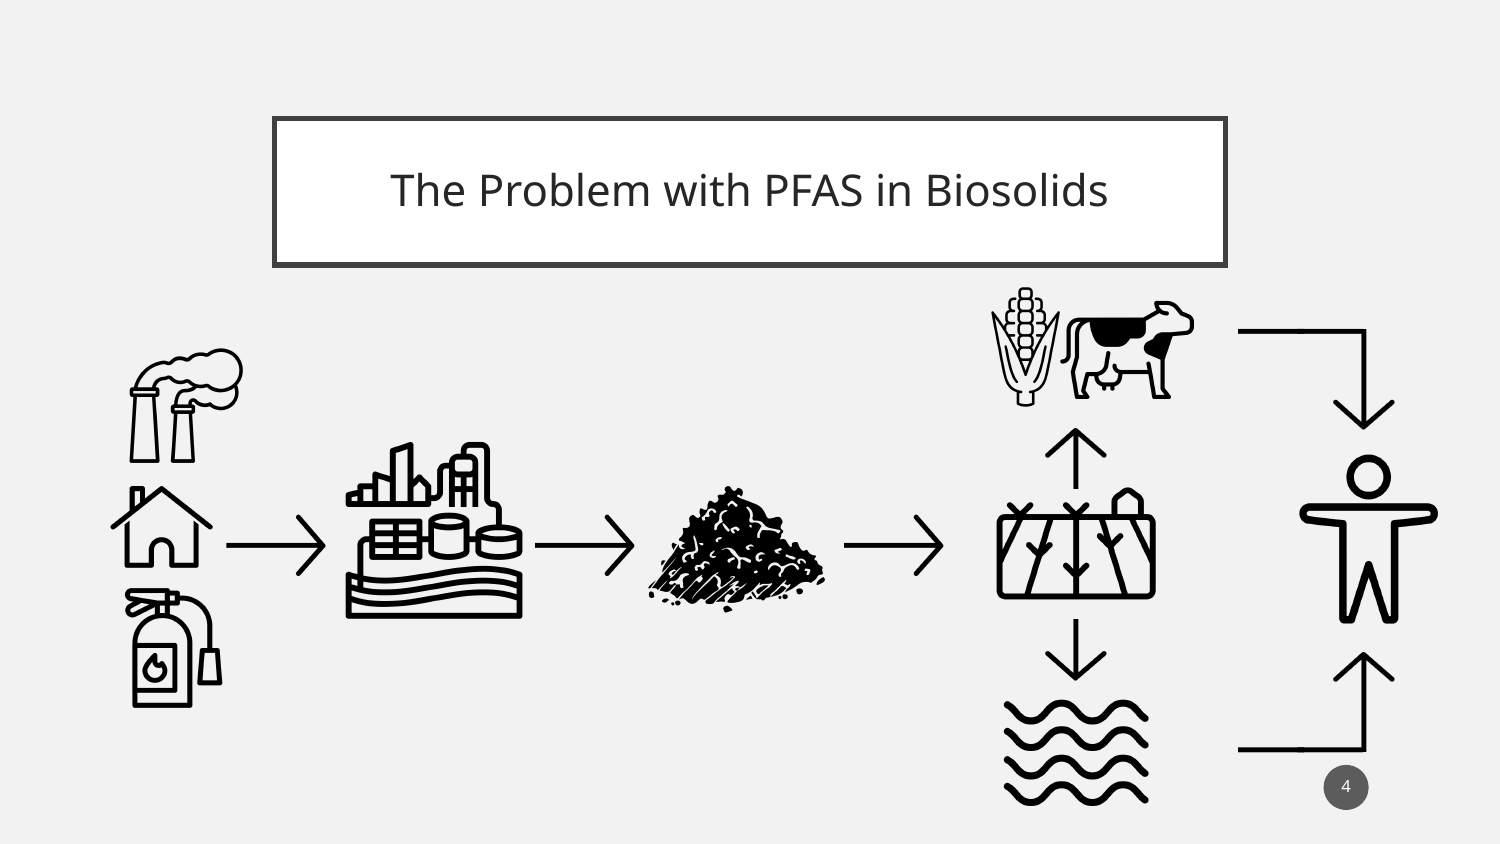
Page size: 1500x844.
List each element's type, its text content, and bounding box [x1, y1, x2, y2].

title The Problem with PFAS in Biosolids [272, 116, 1228, 268]
picture [951, 282, 1205, 411]
picture [966, 418, 1186, 603]
slide_number 4 [1325, 788, 1369, 810]
picture [86, 329, 952, 639]
picture [99, 583, 248, 712]
picture [972, 618, 1180, 819]
picture [1237, 294, 1458, 787]
